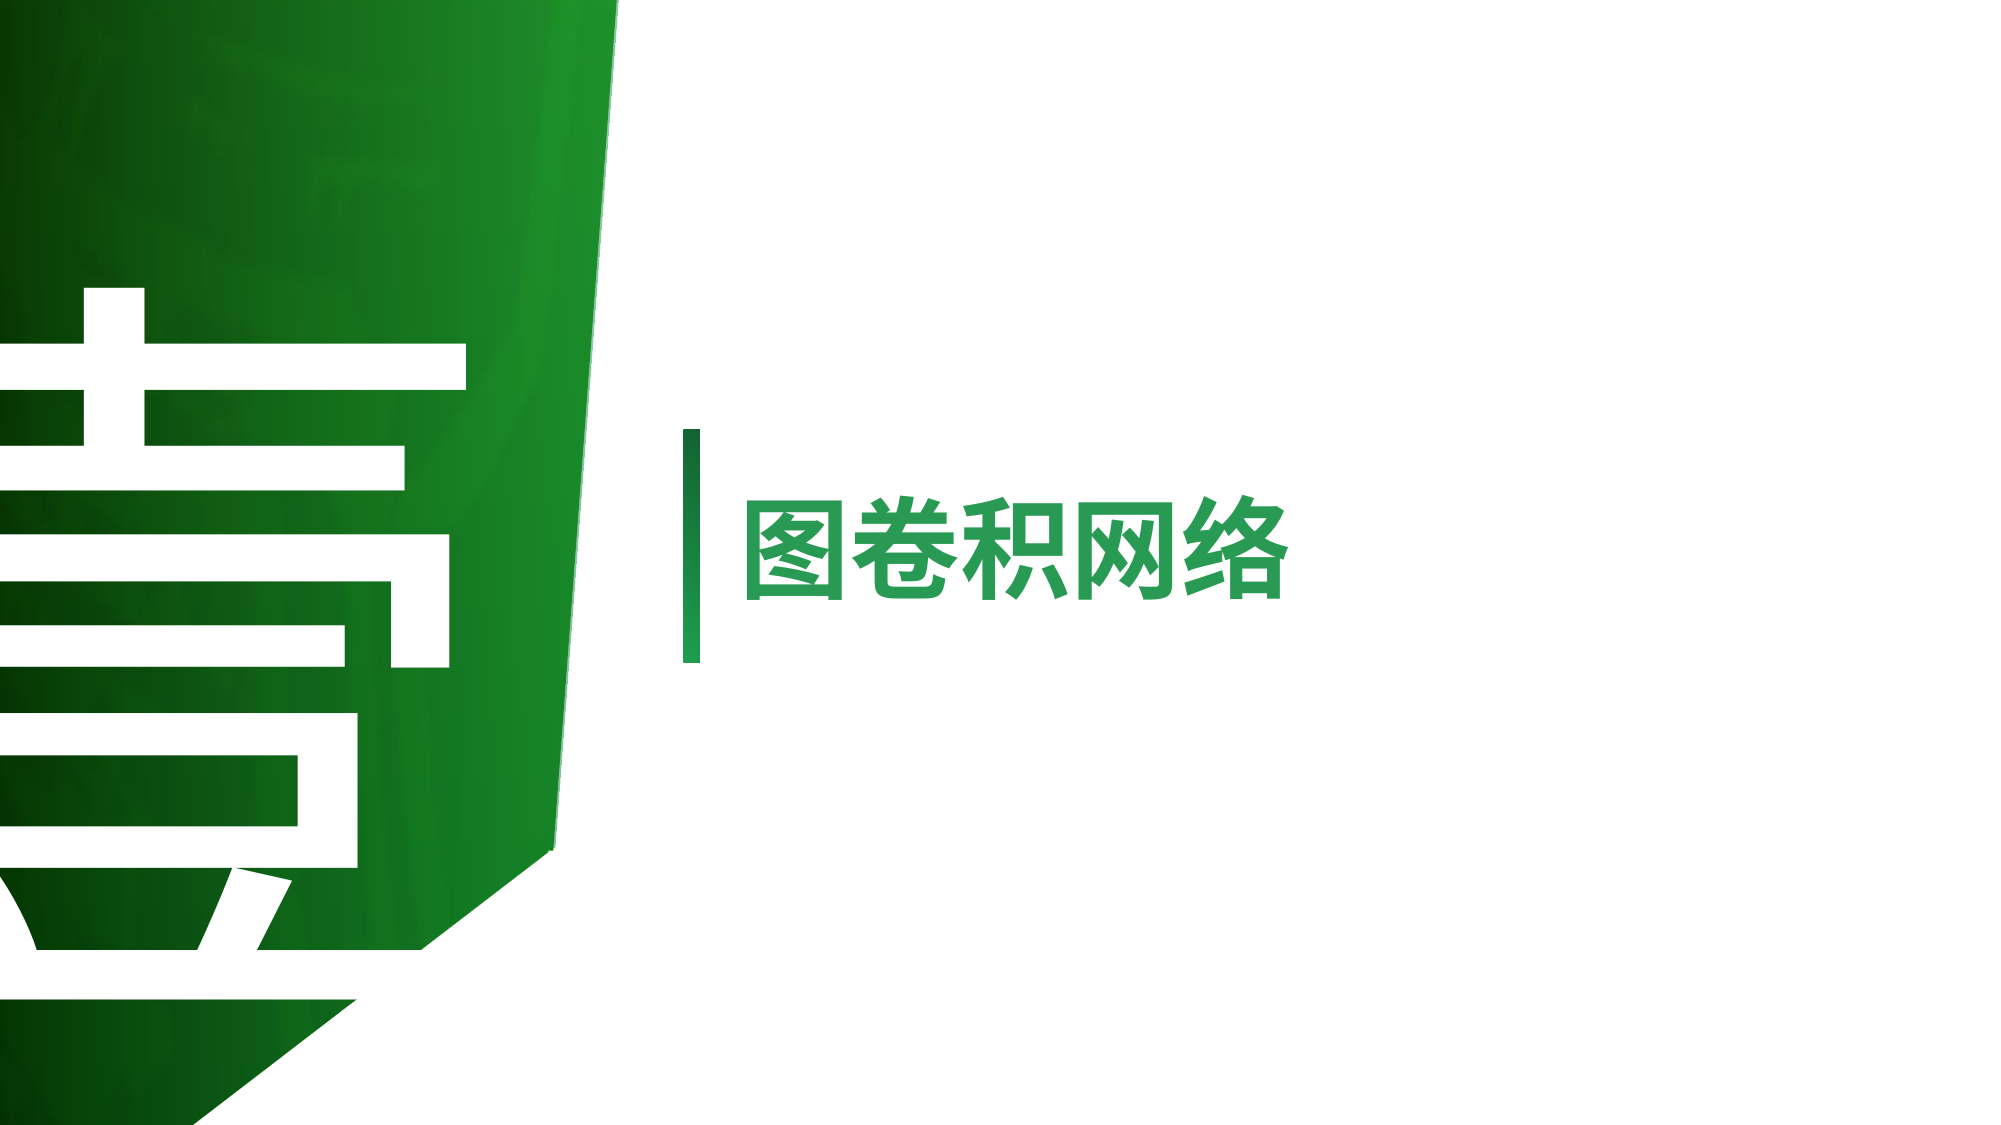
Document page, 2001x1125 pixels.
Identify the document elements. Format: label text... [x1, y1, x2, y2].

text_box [0, 0, 625, 1125]
text_box 图卷积网络 [719, 470, 1312, 623]
text_box [682, 428, 701, 663]
